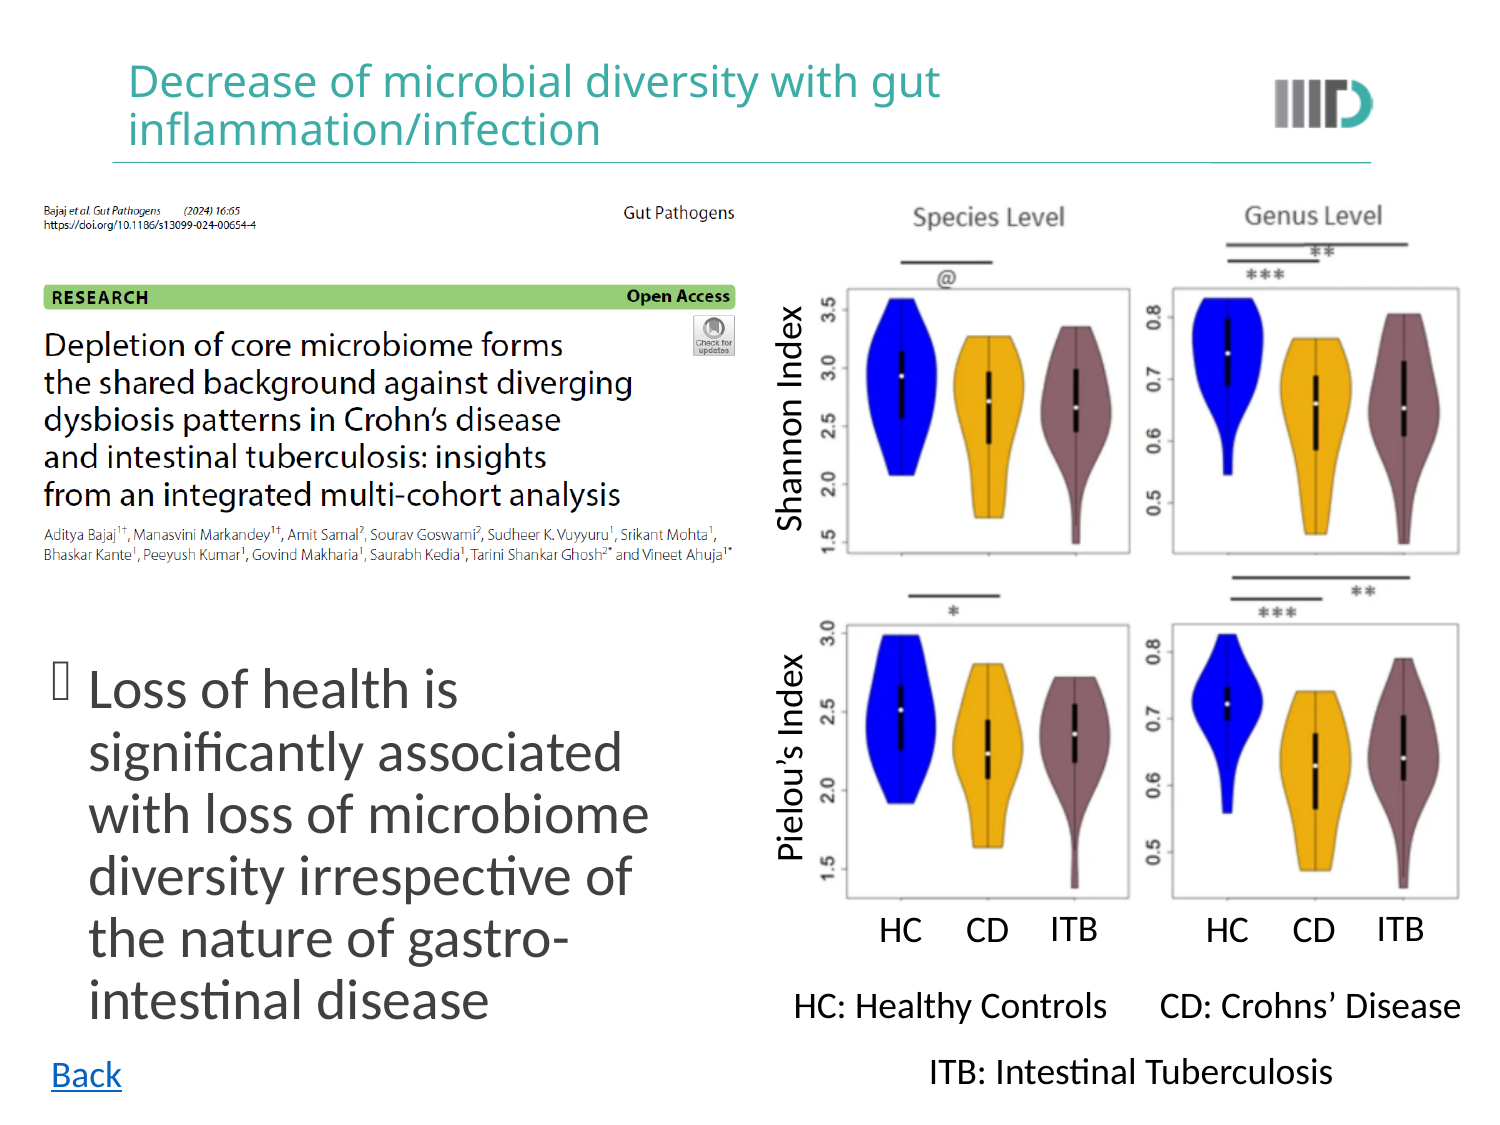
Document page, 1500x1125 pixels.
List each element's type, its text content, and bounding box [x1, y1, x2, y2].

text_box Pielou’s Index [757, 639, 817, 877]
text_box CD [1277, 908, 1351, 958]
text_box HC [1191, 908, 1264, 958]
text_box HC: Healthy Controls [778, 973, 1123, 1034]
text_box HC [864, 908, 938, 958]
text_box ITB [1361, 908, 1440, 957]
text_box Loss of health is significantly associated with loss of microbiome diversity irrespective of the nature of gastro-intestinal disease [36, 651, 674, 1040]
picture [24, 194, 757, 583]
text_box CD [951, 908, 1024, 958]
text_box Back [36, 1042, 297, 1102]
text_box Shannon Index [757, 291, 817, 547]
text_box CD: Crohns’ Disease [1145, 973, 1477, 1034]
text_box ITB: Intestinal Tuberculosis [914, 1039, 1349, 1100]
picture [1256, 67, 1388, 141]
title Decrease of microbial diversity with gut inflammation/infection [112, 52, 1236, 163]
picture [817, 193, 1469, 908]
text_box ITB [1035, 908, 1114, 957]
